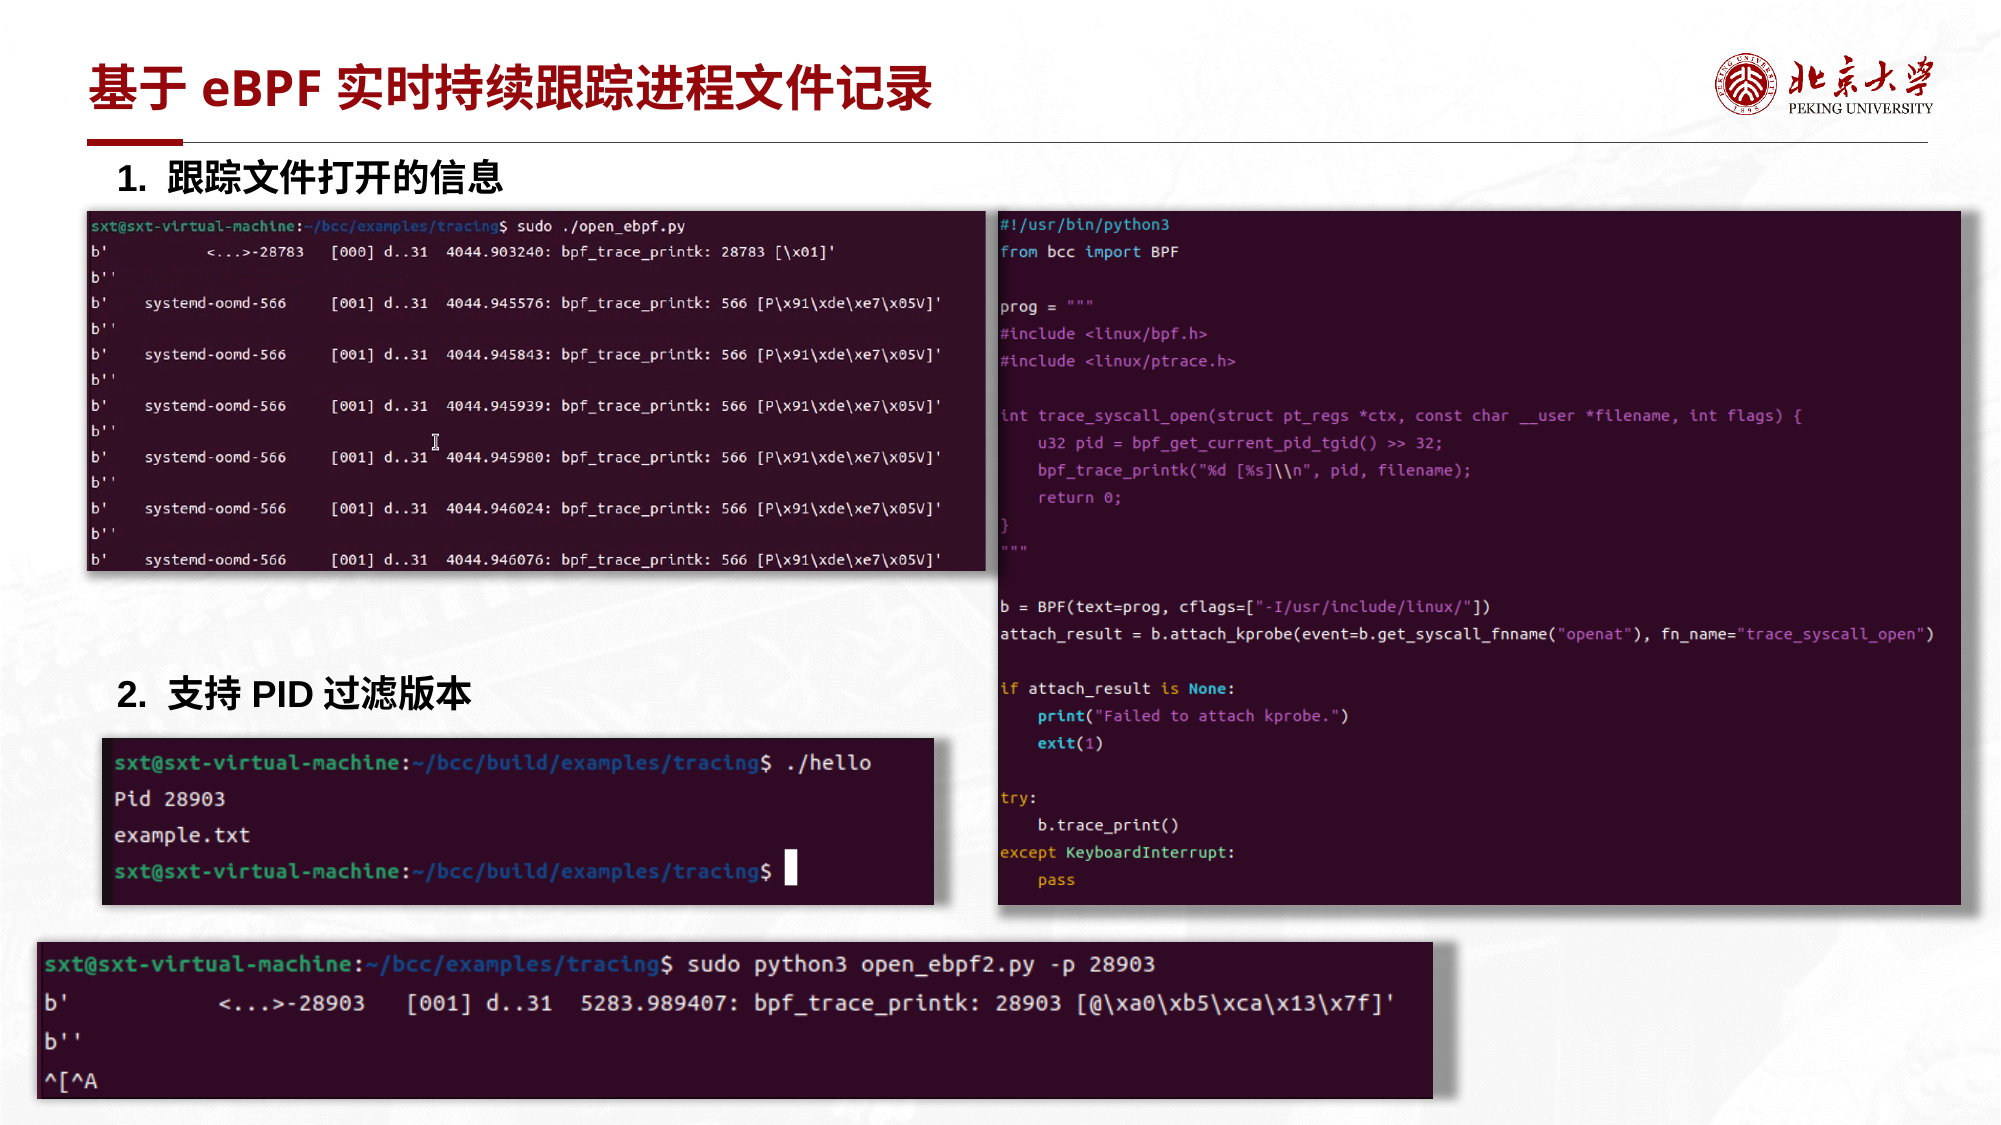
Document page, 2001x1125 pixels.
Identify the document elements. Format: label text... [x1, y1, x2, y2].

text_box 2. 支持PID过滤版本 [102, 662, 998, 723]
text_box 1. 跟踪文件打开的信息 [102, 146, 1103, 207]
text_box 基于eBPF实时持续跟踪进程文件记录 [74, 49, 1028, 186]
picture [0, 0, 2001, 1125]
